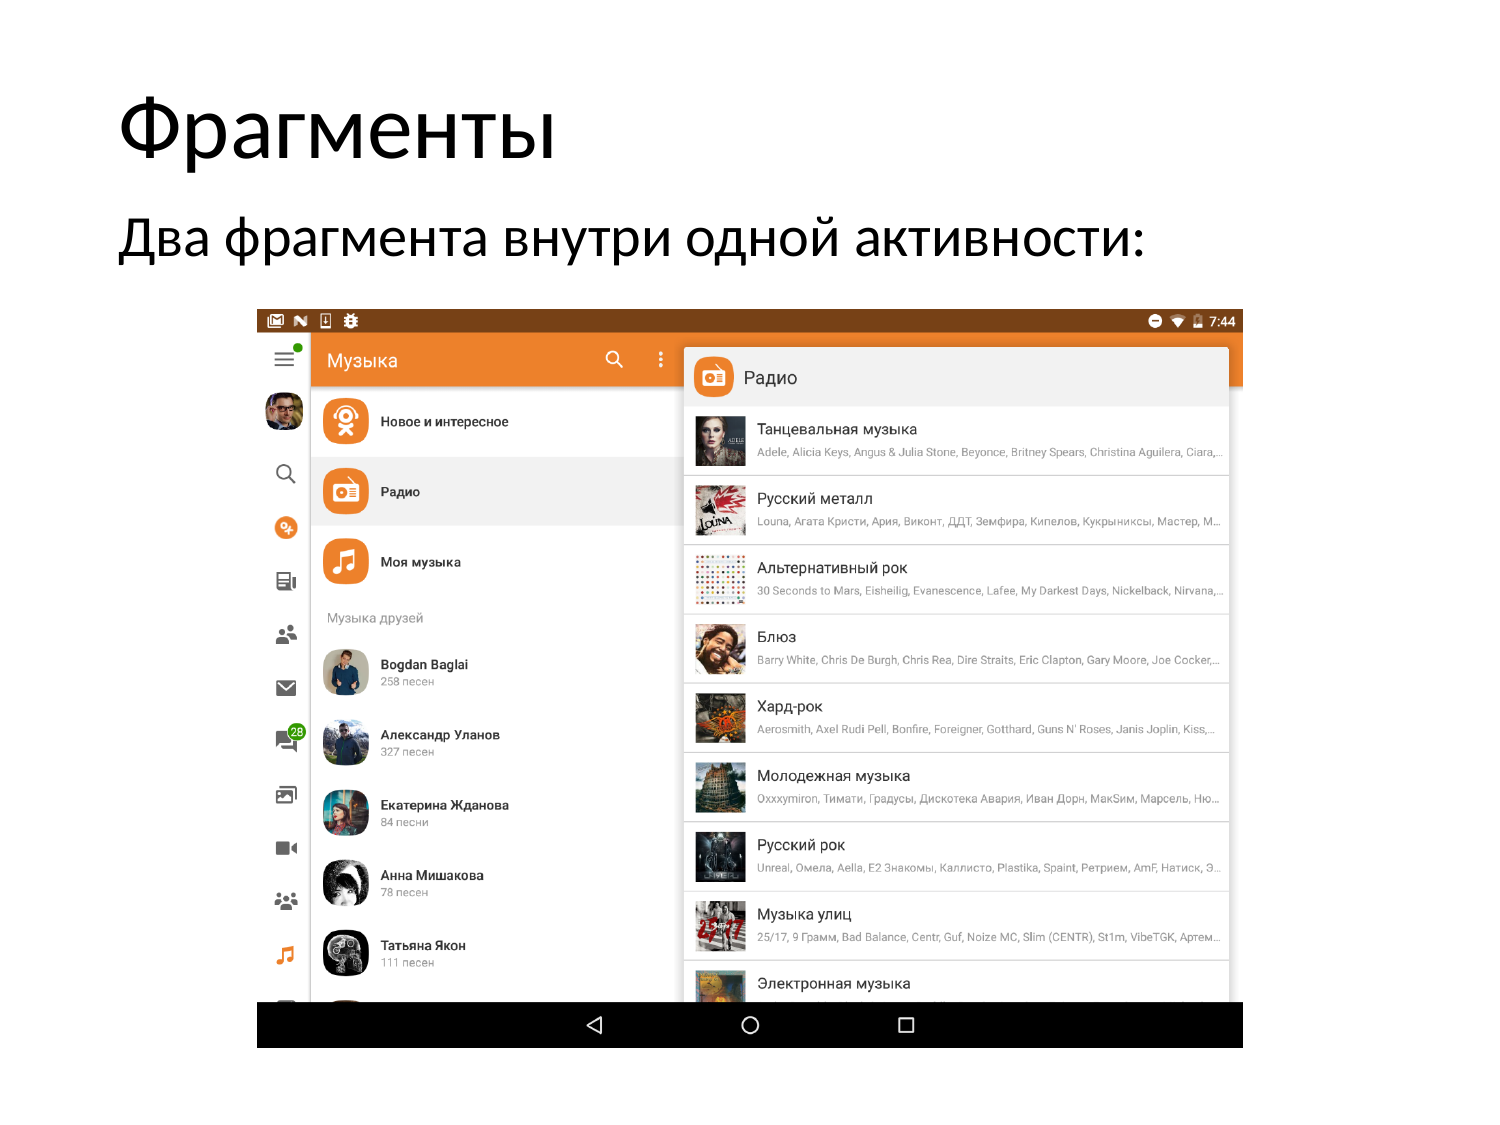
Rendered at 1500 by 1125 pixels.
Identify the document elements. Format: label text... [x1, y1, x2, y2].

list Два фрагмента внутри одной активности: [103, 198, 1397, 994]
title Фрагменты [103, 59, 1397, 198]
picture [257, 309, 1243, 1049]
